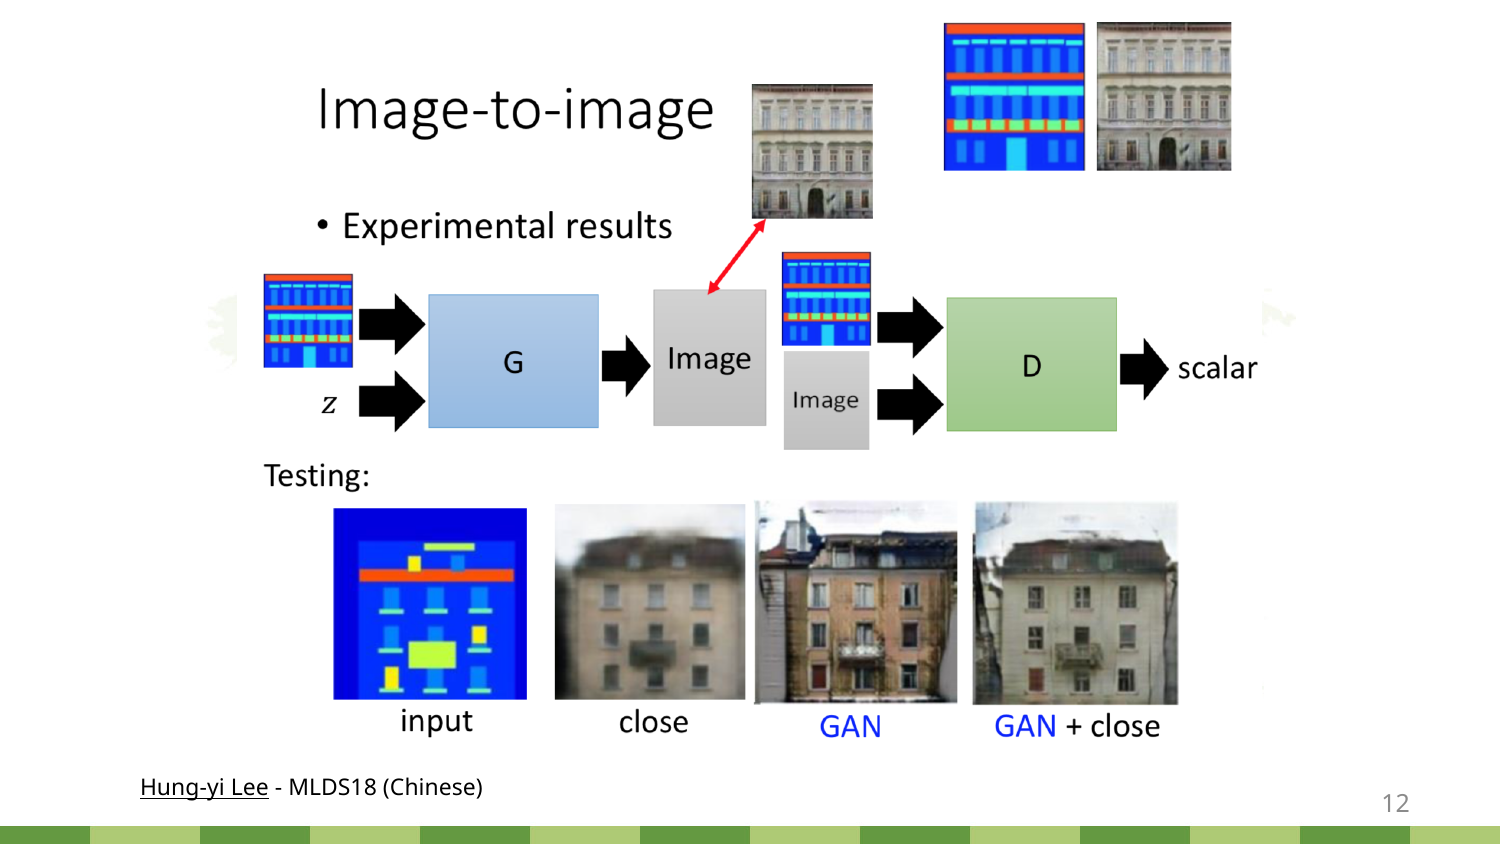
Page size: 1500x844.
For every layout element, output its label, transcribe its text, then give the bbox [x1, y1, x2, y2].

picture [0, 0, 1500, 844]
slide_number 12 [1074, 824, 1425, 828]
text_box Hung-yi Lee - MLDS18 (Chinese) [74, 765, 1425, 824]
